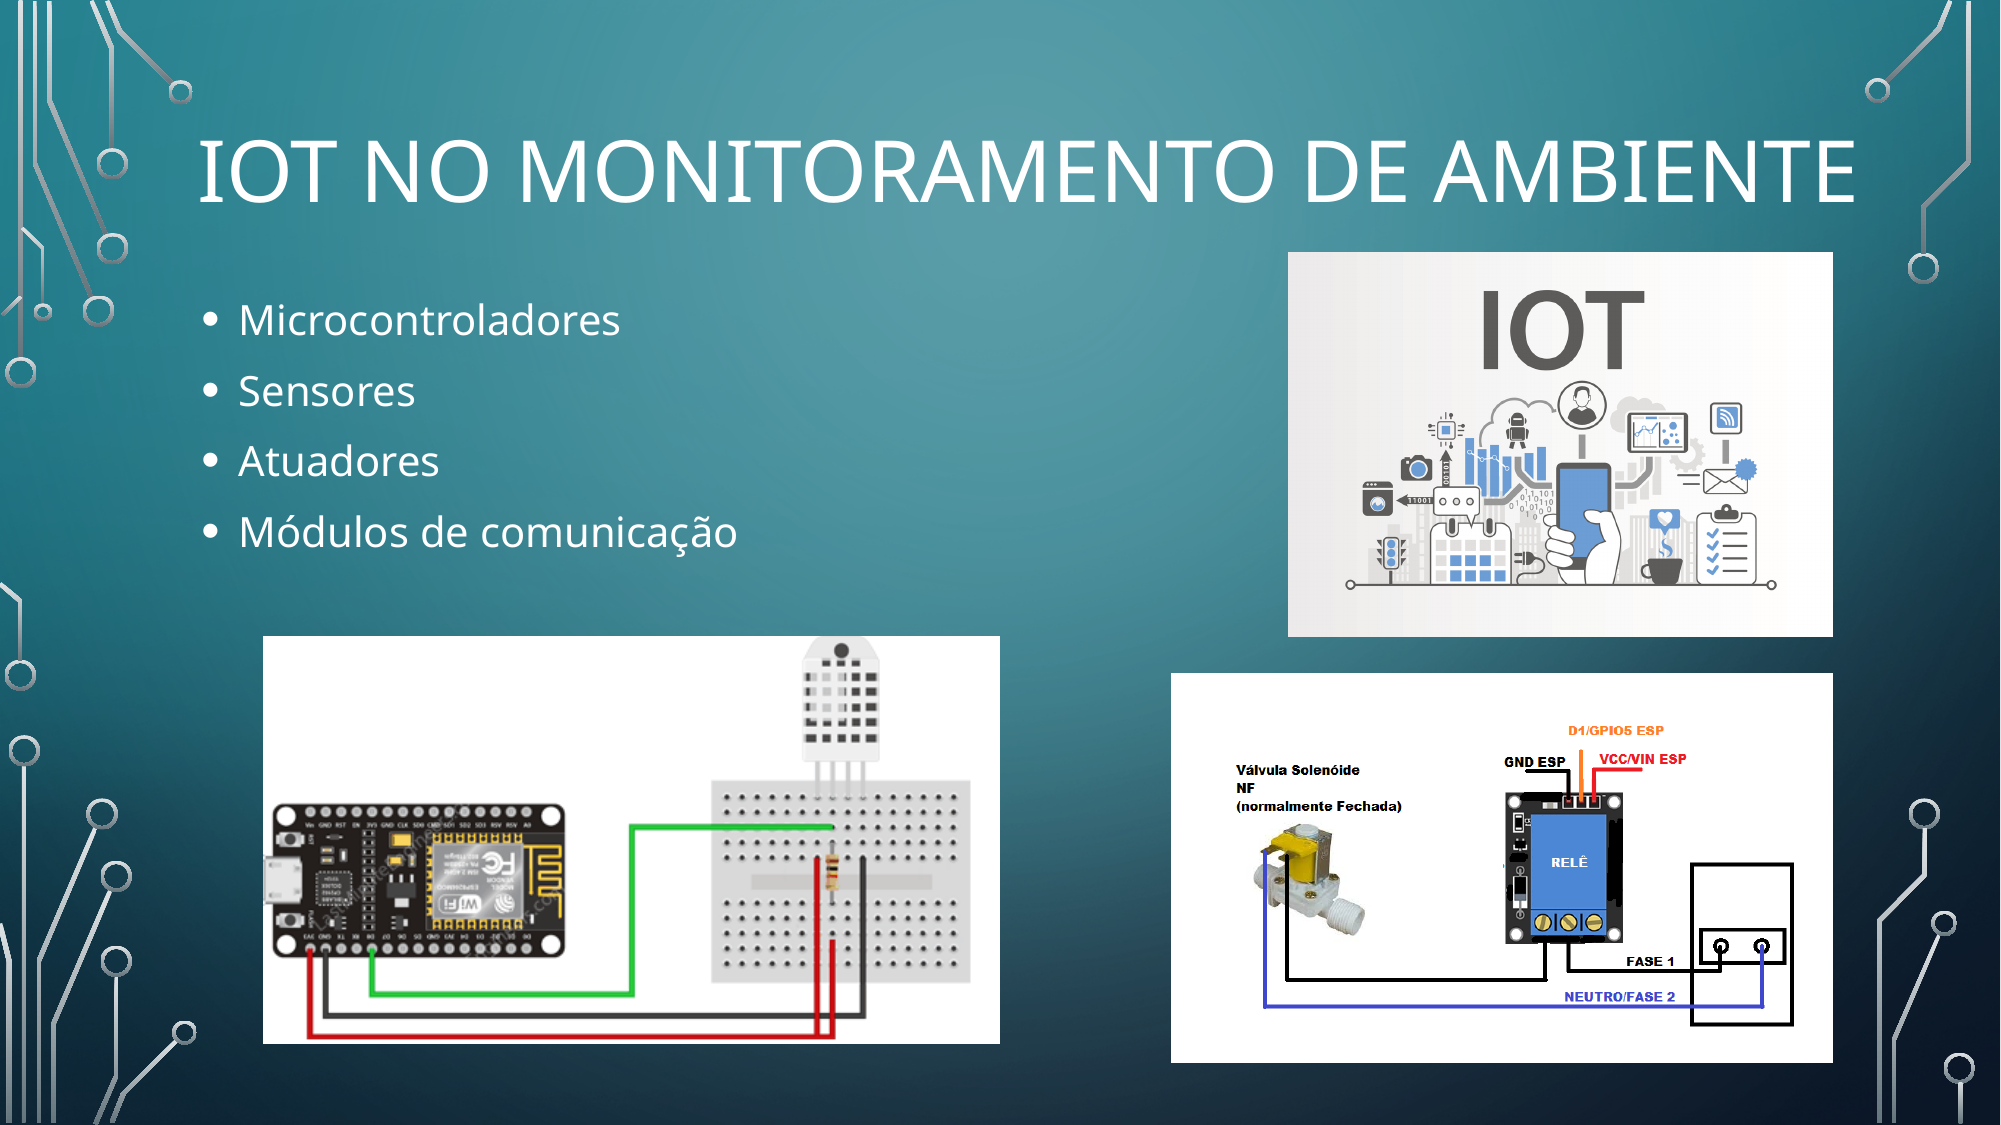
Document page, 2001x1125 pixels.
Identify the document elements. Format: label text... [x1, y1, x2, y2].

title IoT no monitoramento de ambiente [182, 53, 1889, 297]
picture [263, 636, 1001, 1045]
list Microcontroladores Sensores Atuadores Módulos de comunicação [111, 276, 1737, 1072]
picture [1171, 673, 1833, 1063]
picture [1288, 251, 1833, 637]
